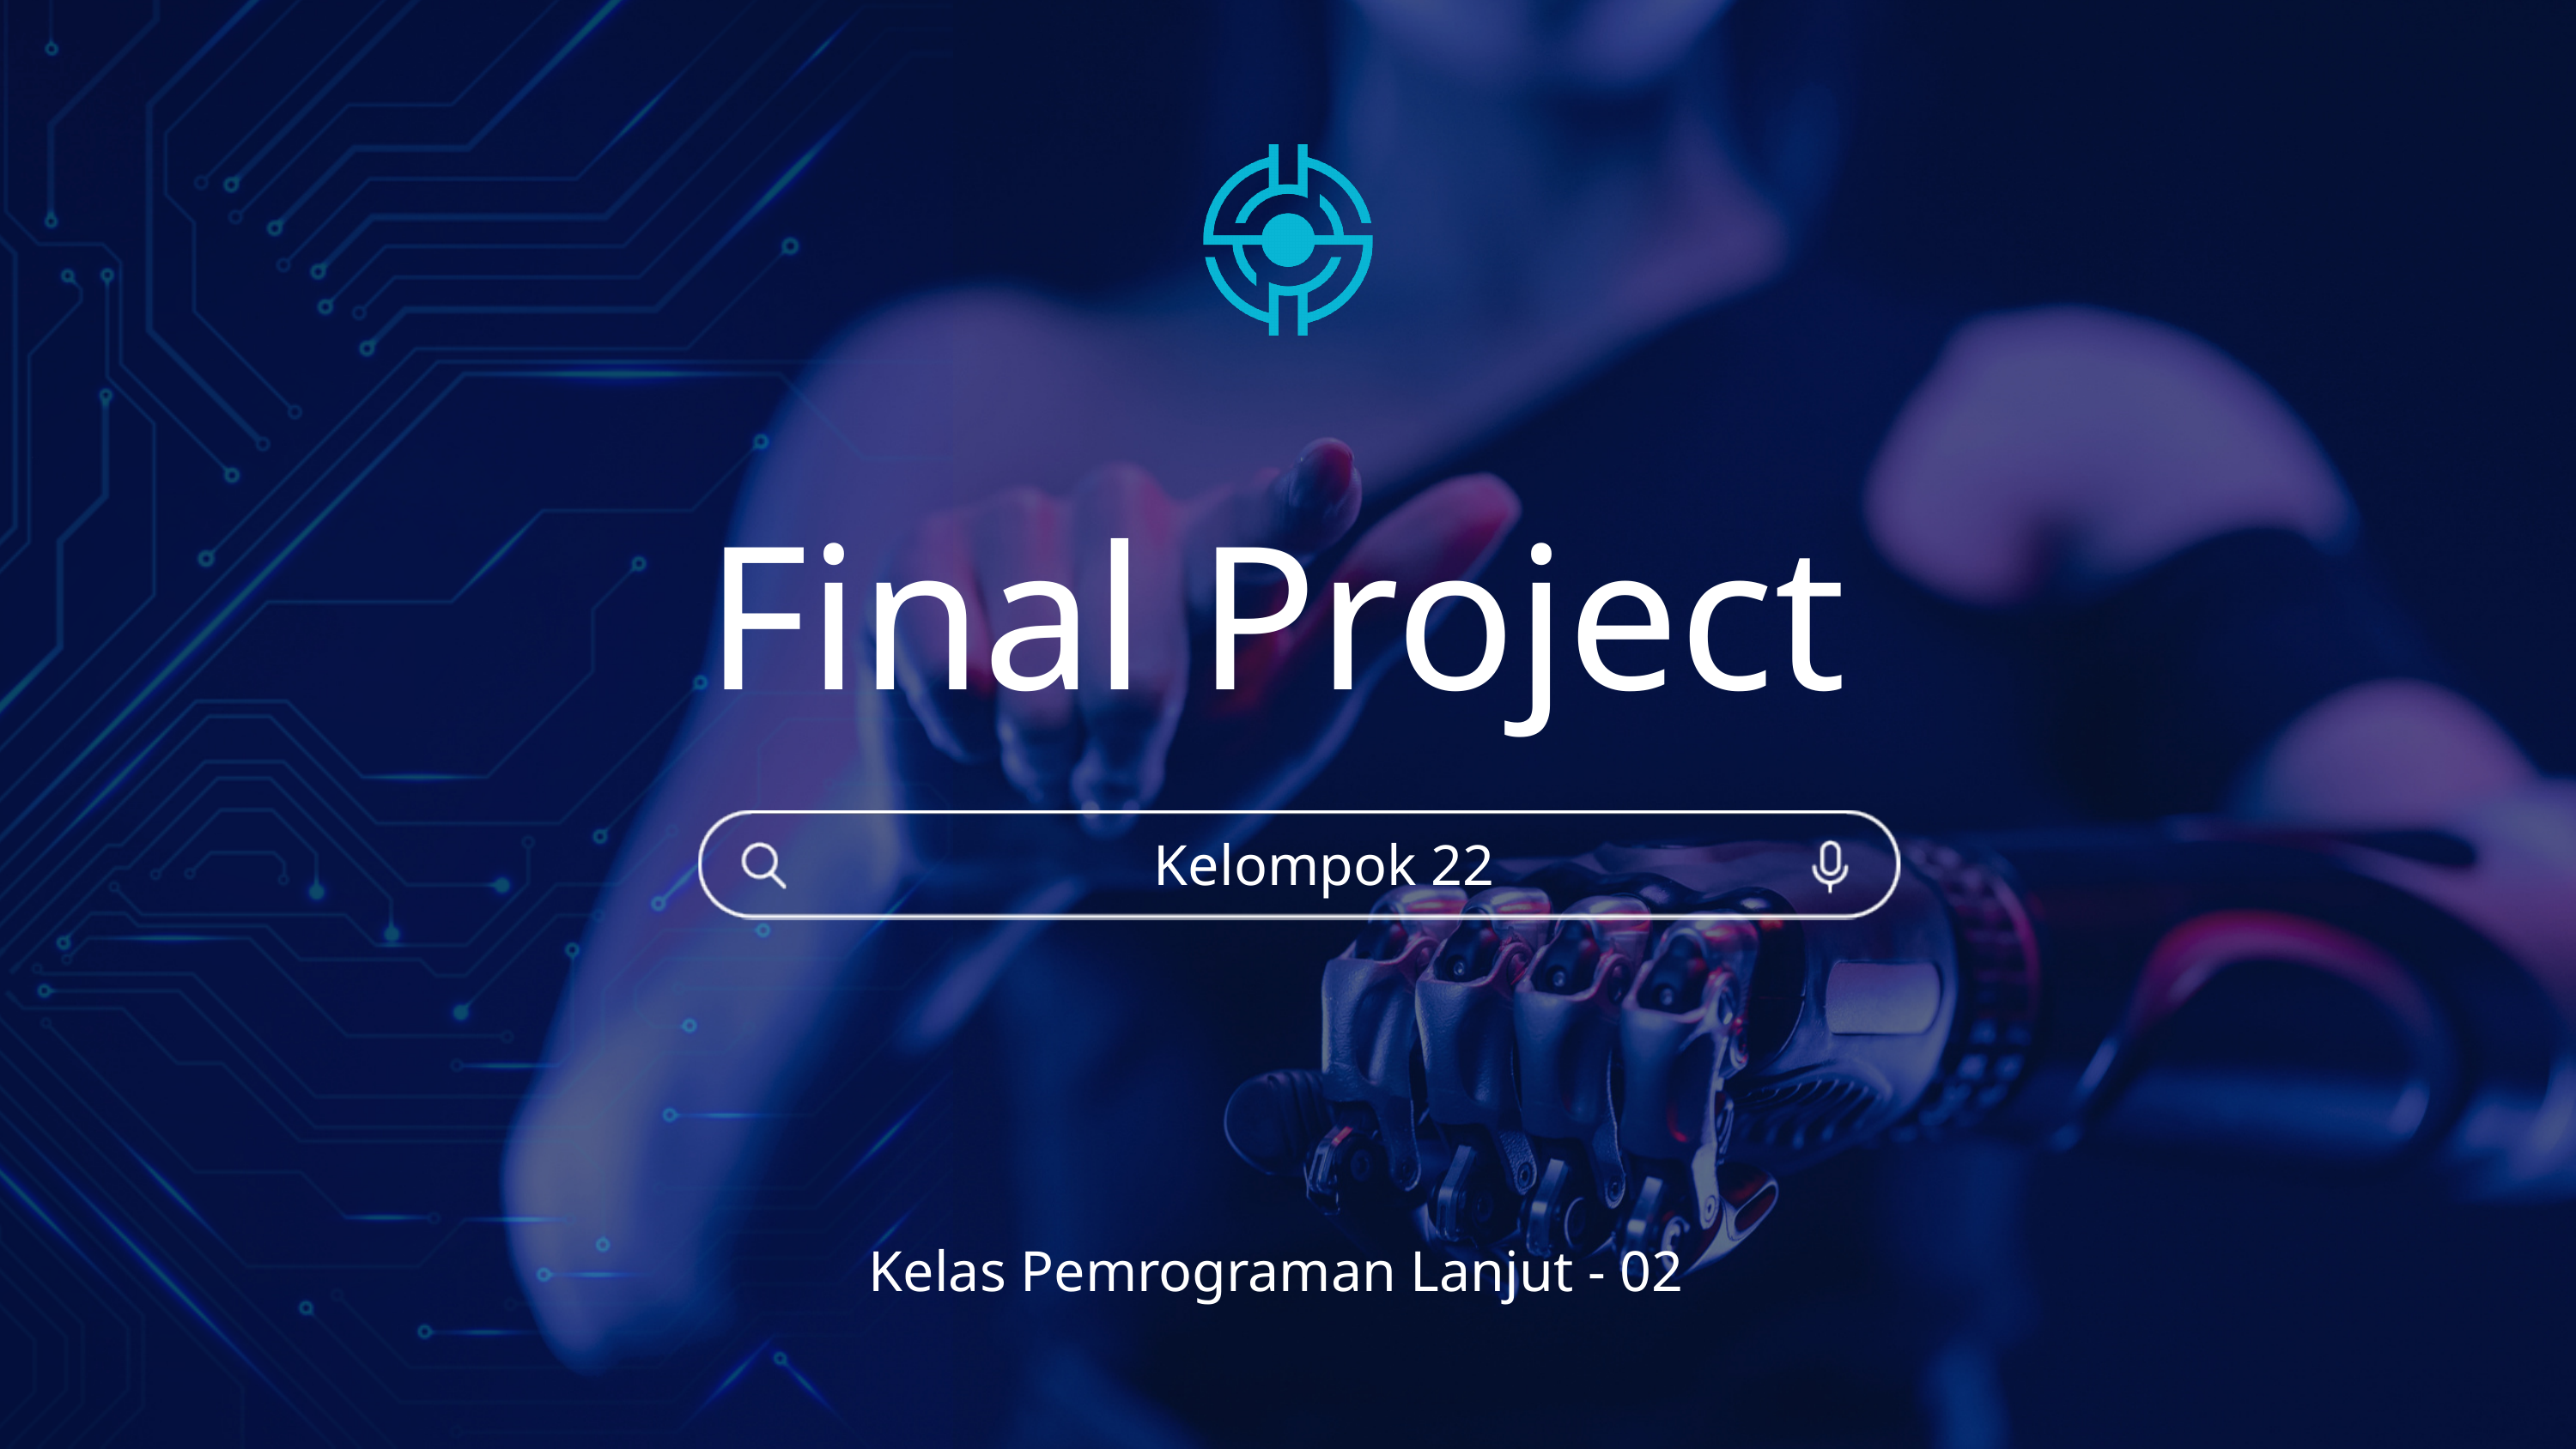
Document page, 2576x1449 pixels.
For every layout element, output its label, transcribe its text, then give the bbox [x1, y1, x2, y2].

text_box [698, 810, 1901, 920]
text_box Final Project [675, 544, 1877, 730]
text_box Kelompok 22 [891, 819, 1757, 897]
text_box Kelas Pemrograman Lanjut - 02 [817, 1224, 1735, 1303]
text_box [0, 0, 953, 1449]
text_box [1203, 144, 1373, 336]
text_box [953, 0, 2576, 1449]
